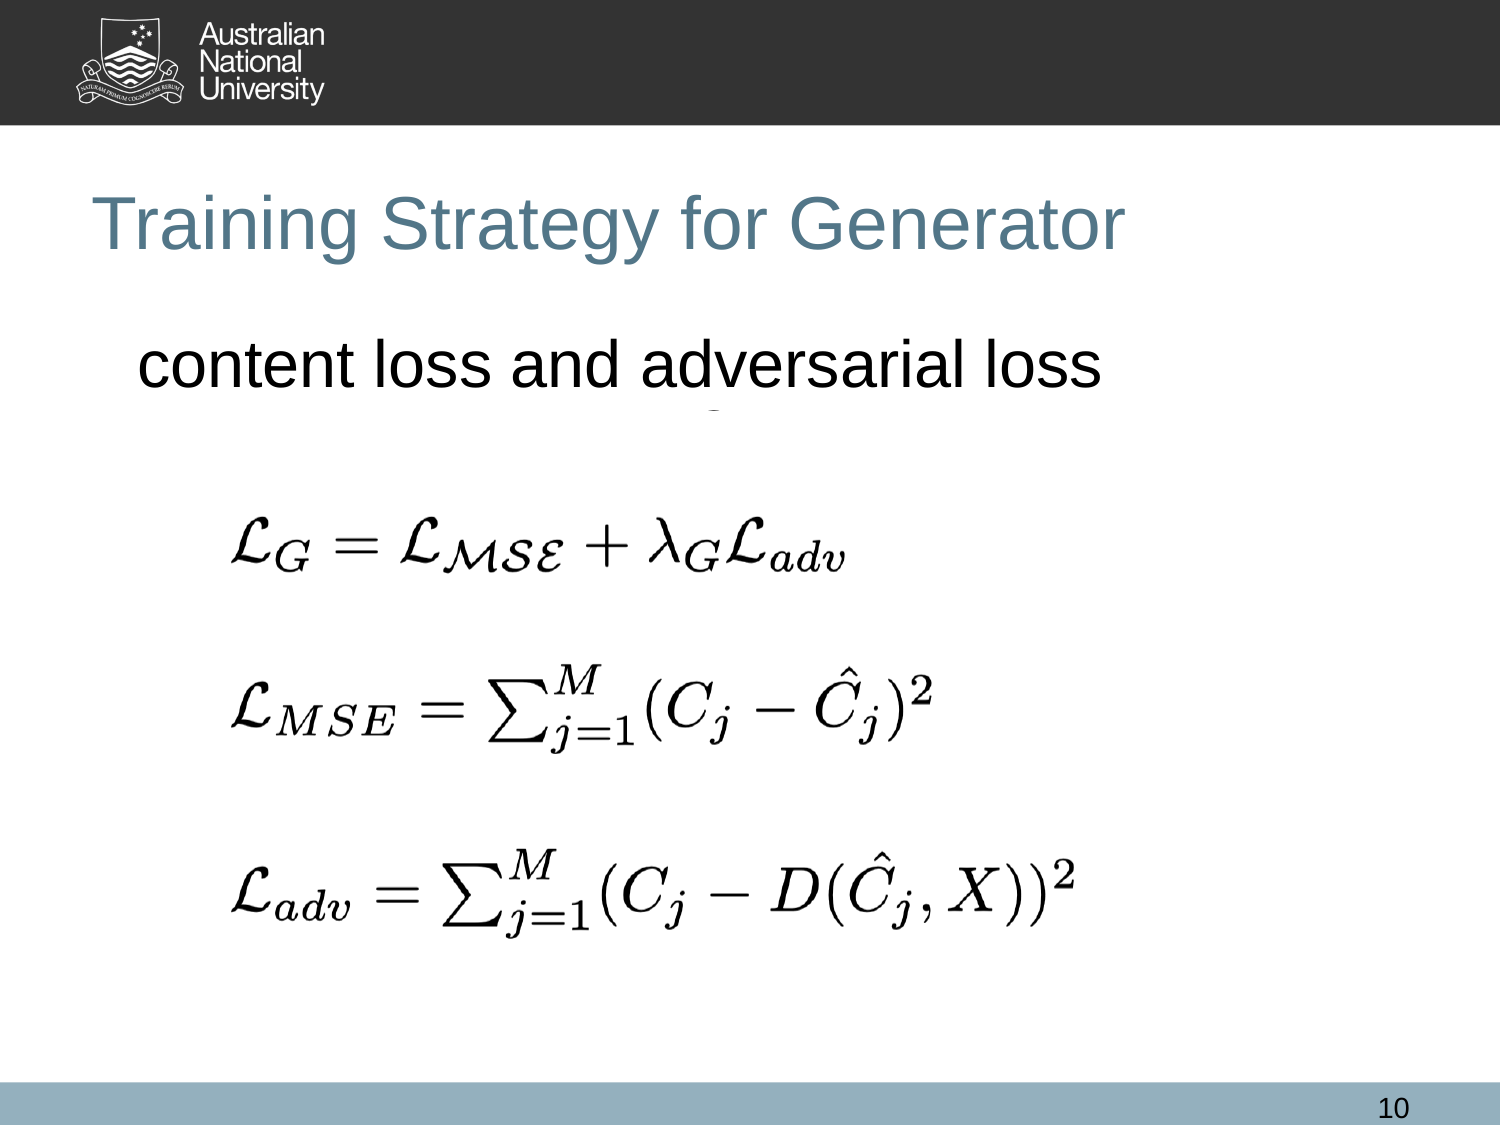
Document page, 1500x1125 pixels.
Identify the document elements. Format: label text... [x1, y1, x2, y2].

list content loss and adversarial loss [122, 312, 1341, 1004]
picture [76, 18, 325, 106]
title Training Strategy for Generator [76, 125, 1427, 313]
picture [136, 409, 1247, 978]
slide_number ‹#› [1328, 1082, 1426, 1118]
